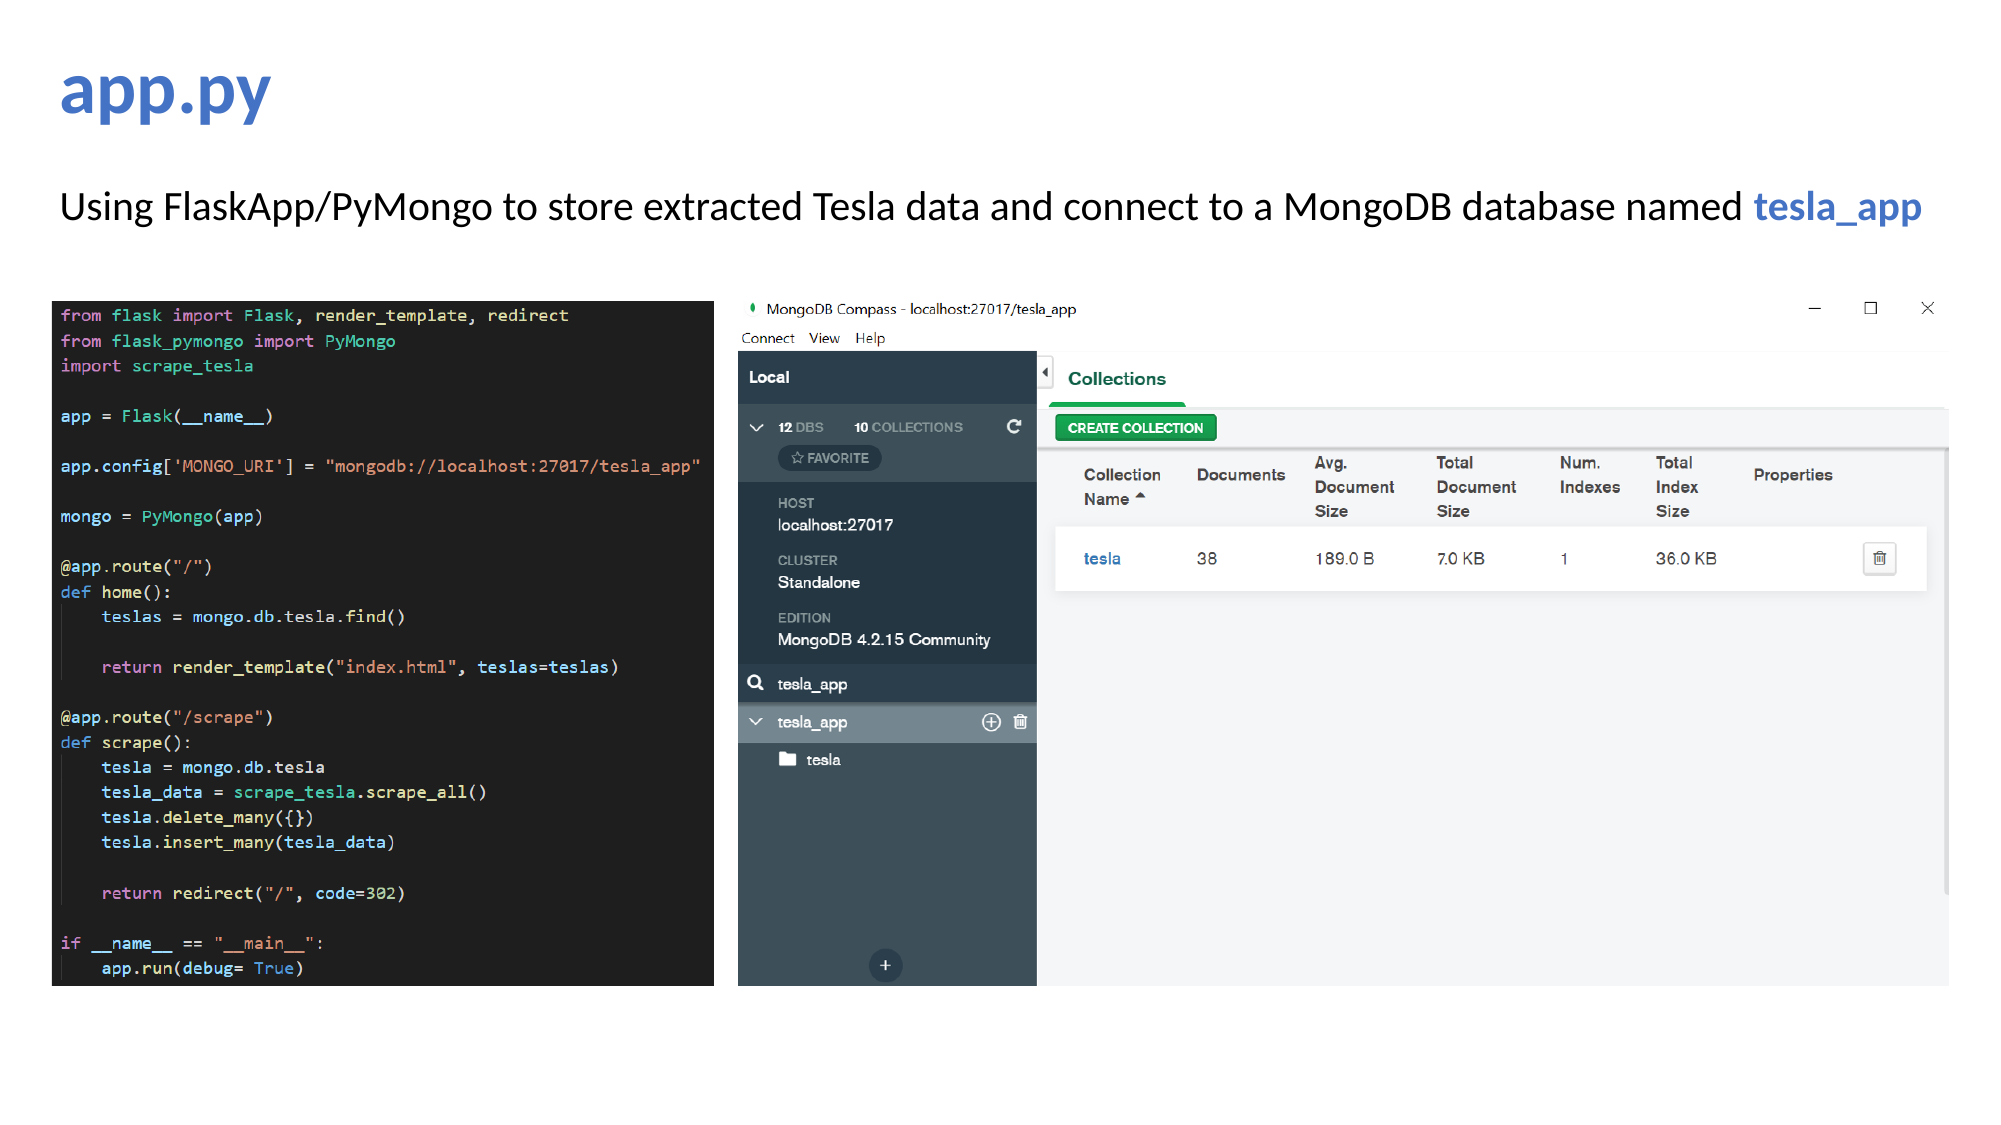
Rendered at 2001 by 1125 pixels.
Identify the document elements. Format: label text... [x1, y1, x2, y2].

text_box app.py Using FlaskApp/PyMongo to store extracted Tesla data and connect to a MongoDB database named tesla_app [44, 31, 2000, 237]
picture [51, 301, 714, 986]
picture [737, 301, 1949, 986]
